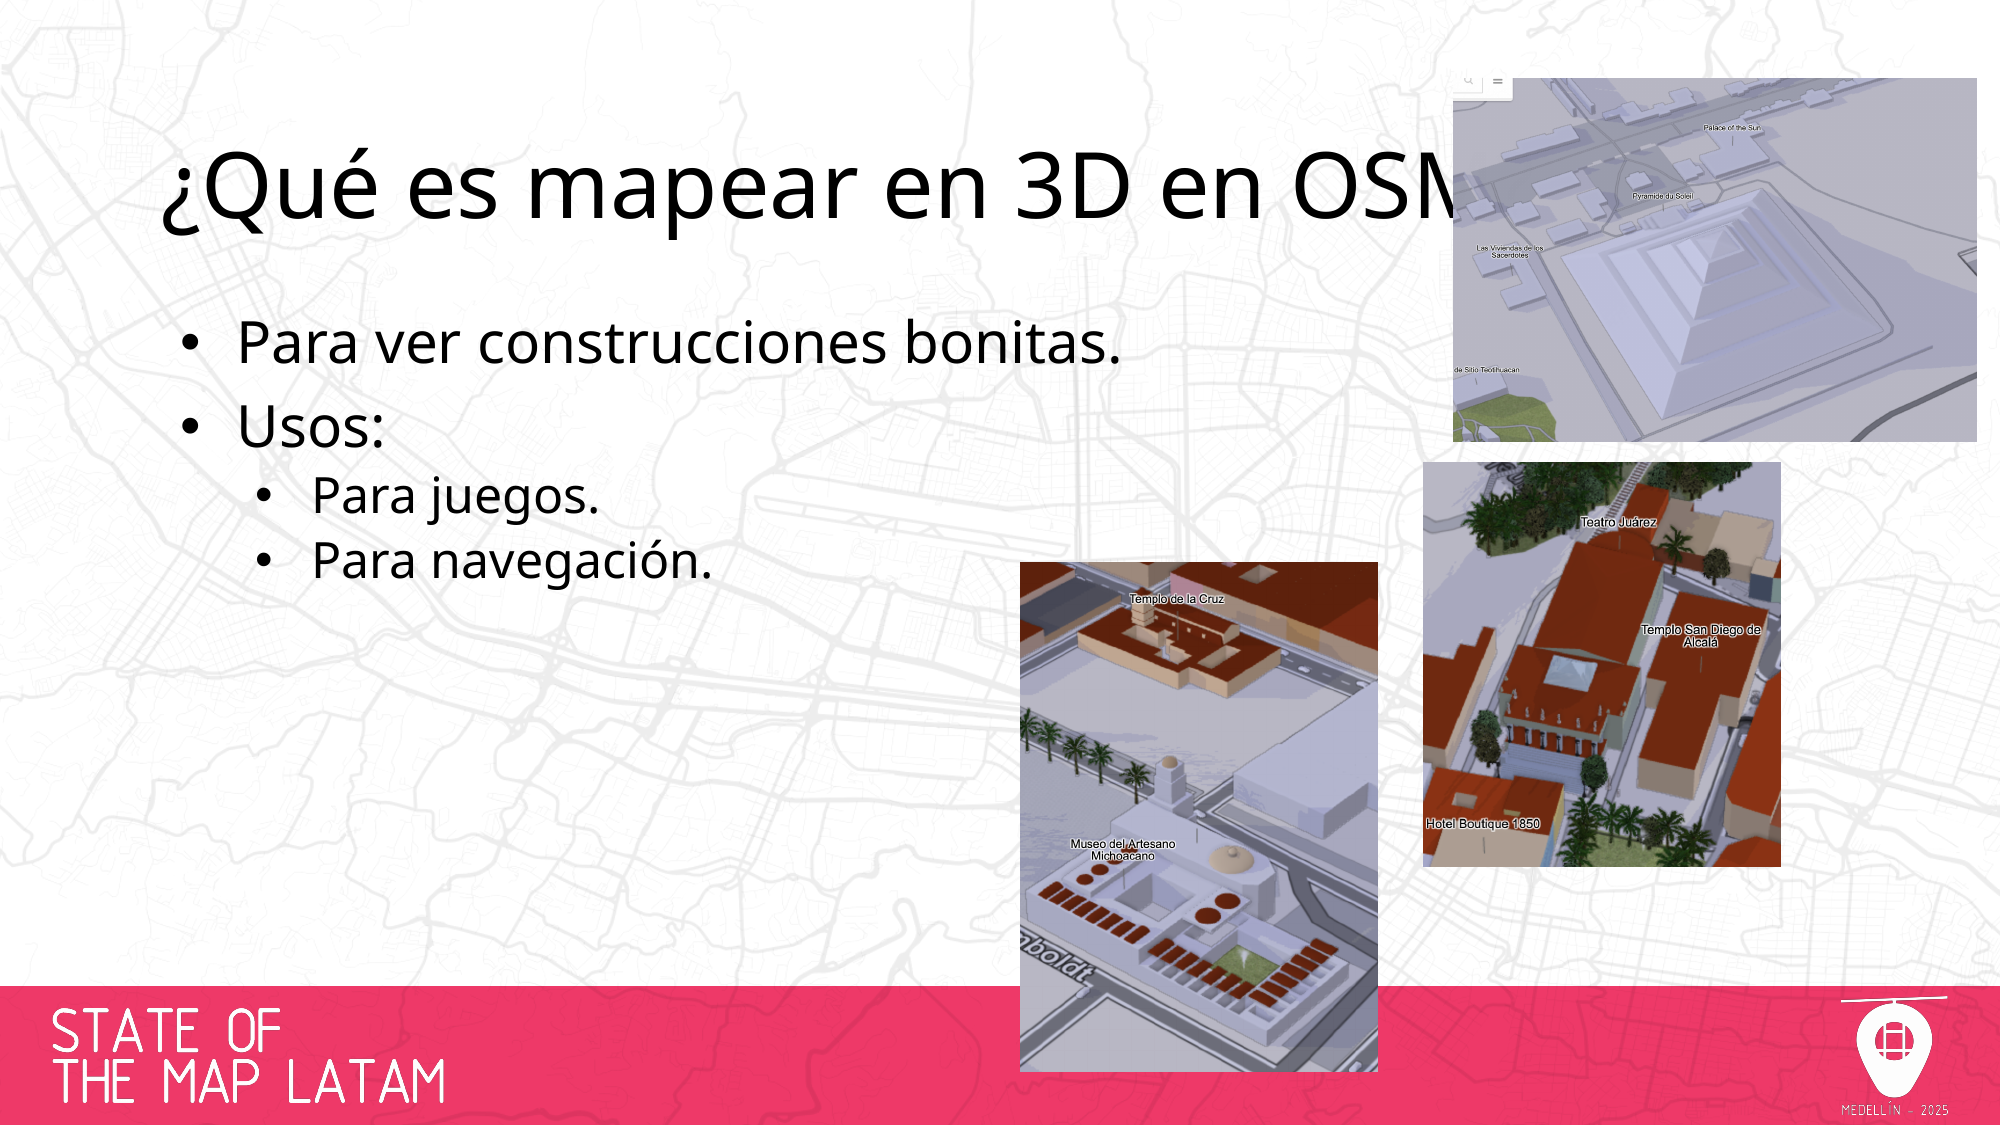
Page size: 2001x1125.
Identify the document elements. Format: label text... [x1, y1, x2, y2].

list Para ver construcciones bonitas. Usos: Para juegos. Para navegación. [146, 306, 1781, 915]
picture [0, 0, 2000, 1125]
title ¿Qué es mapear en 3D en OSM? [146, 99, 1448, 279]
